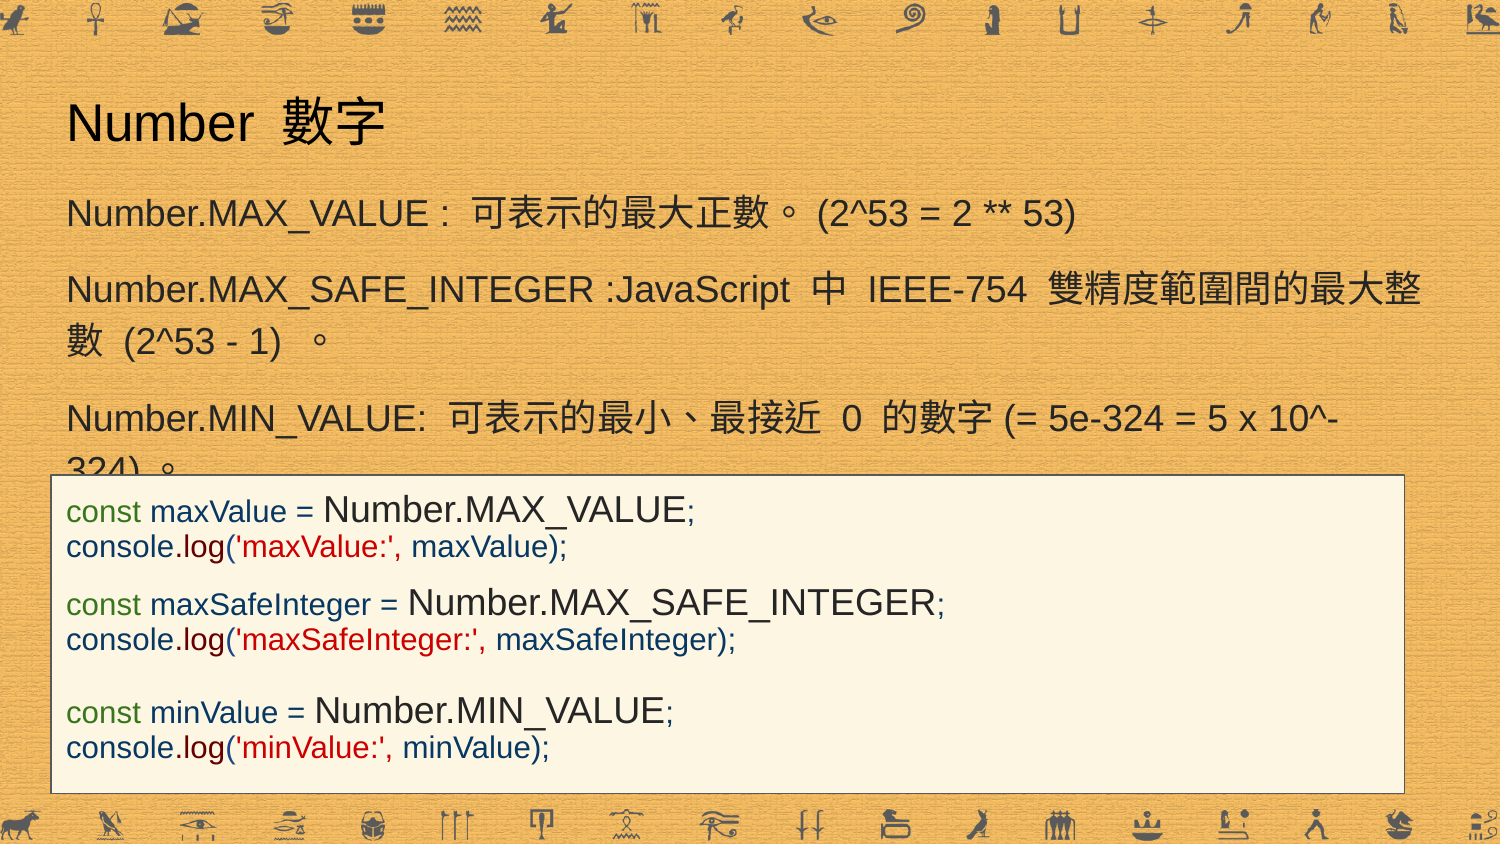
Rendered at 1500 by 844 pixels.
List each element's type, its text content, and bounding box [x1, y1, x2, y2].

title Number 數字 [51, 72, 1449, 166]
list Number.MAX_VALUE : 可表示的最大正數。(2^53 = 2 ** 53) Number.MAX_SAFE_INTEGER :JavaScript 中 IEEE-754 雙精度範圍間的最大整數 (2^53 - 1) 。 Number.MIN_VALUE: 可表示的最小、最接近 0 的數字(= 5e-324 = 5 x 10^-324)。 [51, 166, 1449, 728]
text_box const maxValue = Number.MAX_VALUE; console.log('maxValue:', maxValue); const maxSafeInteger = Number.MAX_SAFE_INTEGER; console.log('maxSafeInteger:', maxSafeInteger); const minValue = Number.MIN_VALUE; console.log('minValue:', minValue); [51, 475, 1405, 794]
picture [0, 0, 1500, 844]
